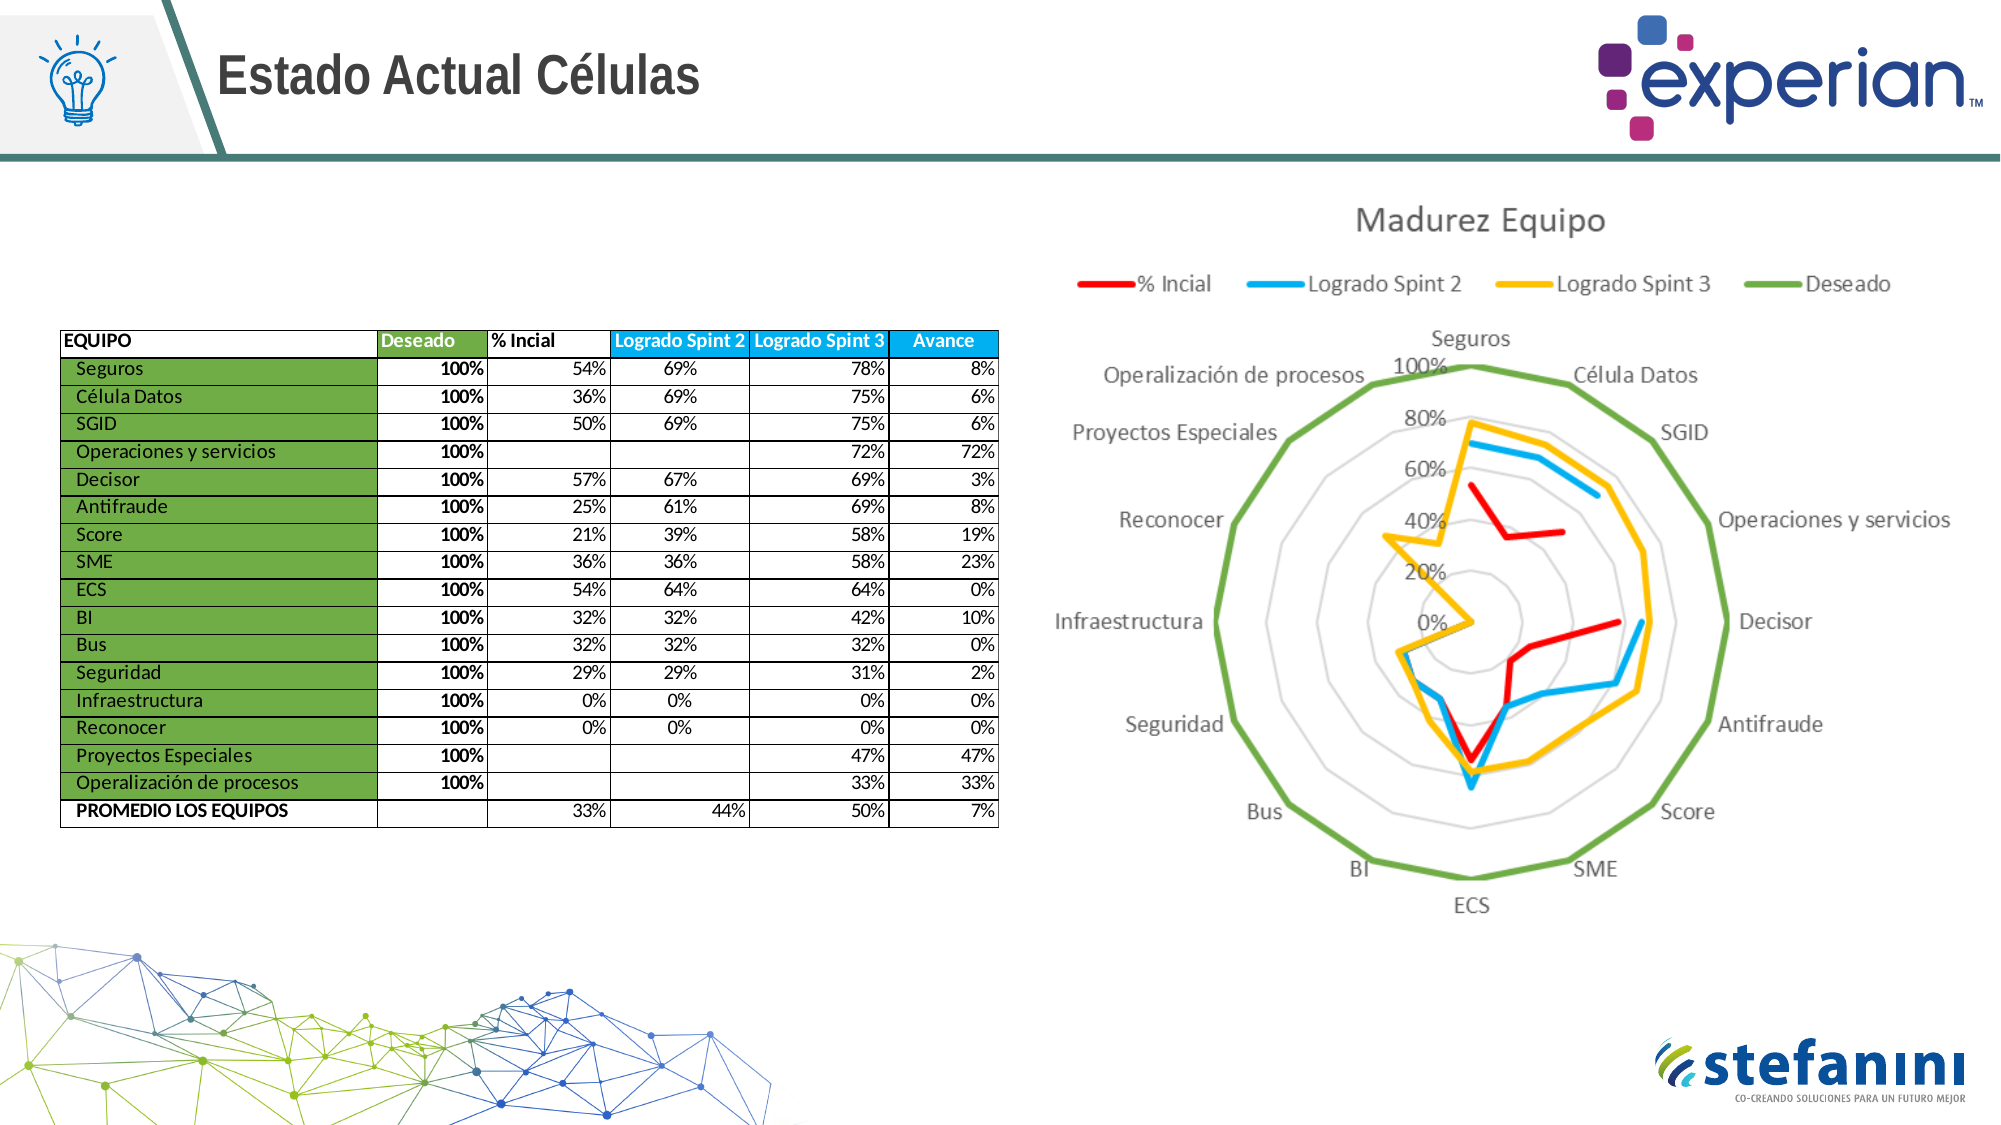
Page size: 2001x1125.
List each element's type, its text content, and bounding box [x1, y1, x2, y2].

picture [1022, 194, 2000, 931]
picture [1596, 13, 1985, 143]
title Estado Actual Células [190, 0, 1582, 154]
picture [0, 329, 1000, 1125]
